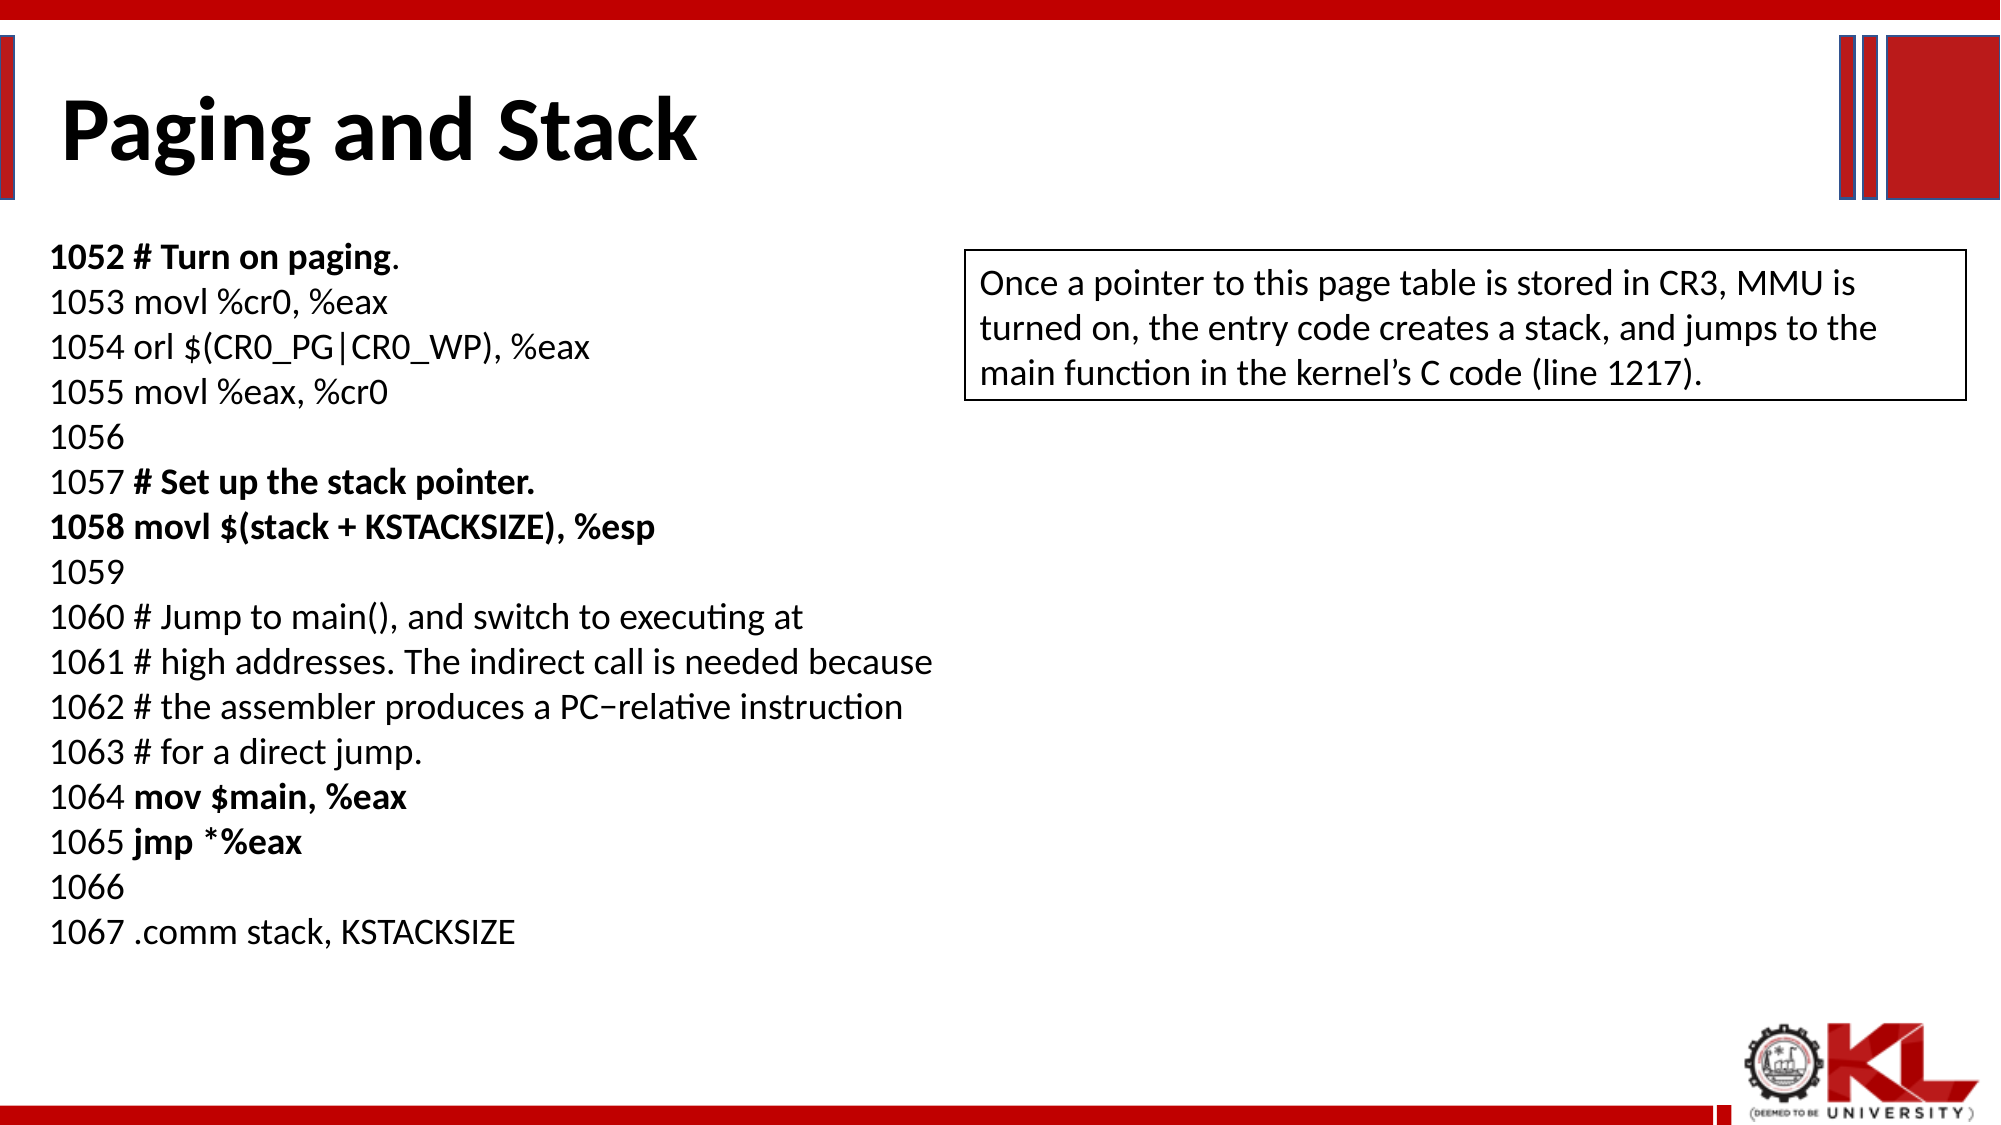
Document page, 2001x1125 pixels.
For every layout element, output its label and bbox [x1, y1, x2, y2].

text_box [0, 0, 2000, 1125]
